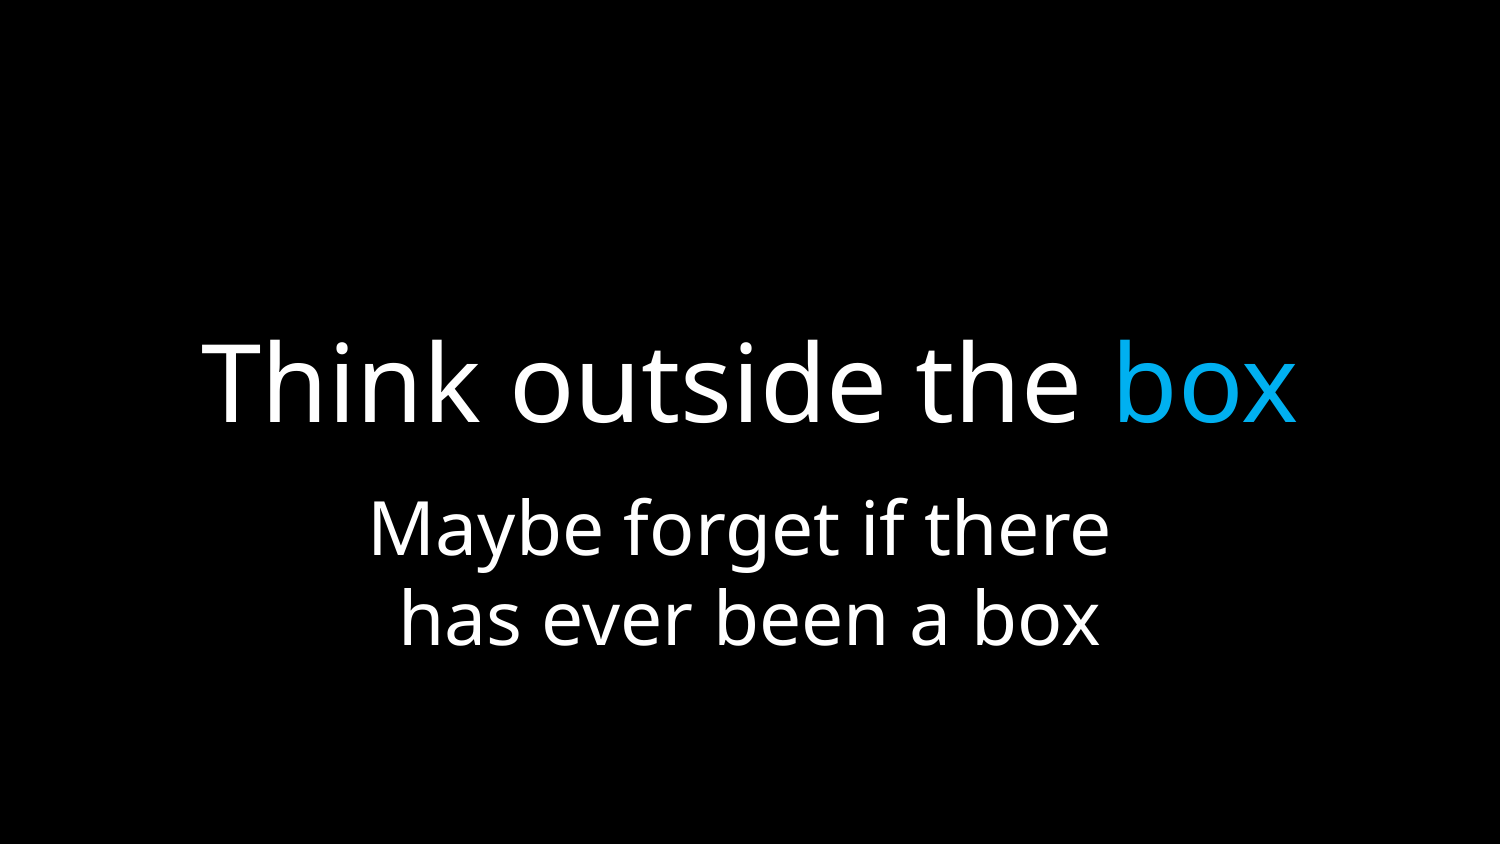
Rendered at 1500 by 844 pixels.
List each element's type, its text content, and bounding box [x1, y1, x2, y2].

title Think outside the box [51, 122, 1449, 459]
subtitle Maybe forget if there has ever been a box [51, 464, 1449, 595]
